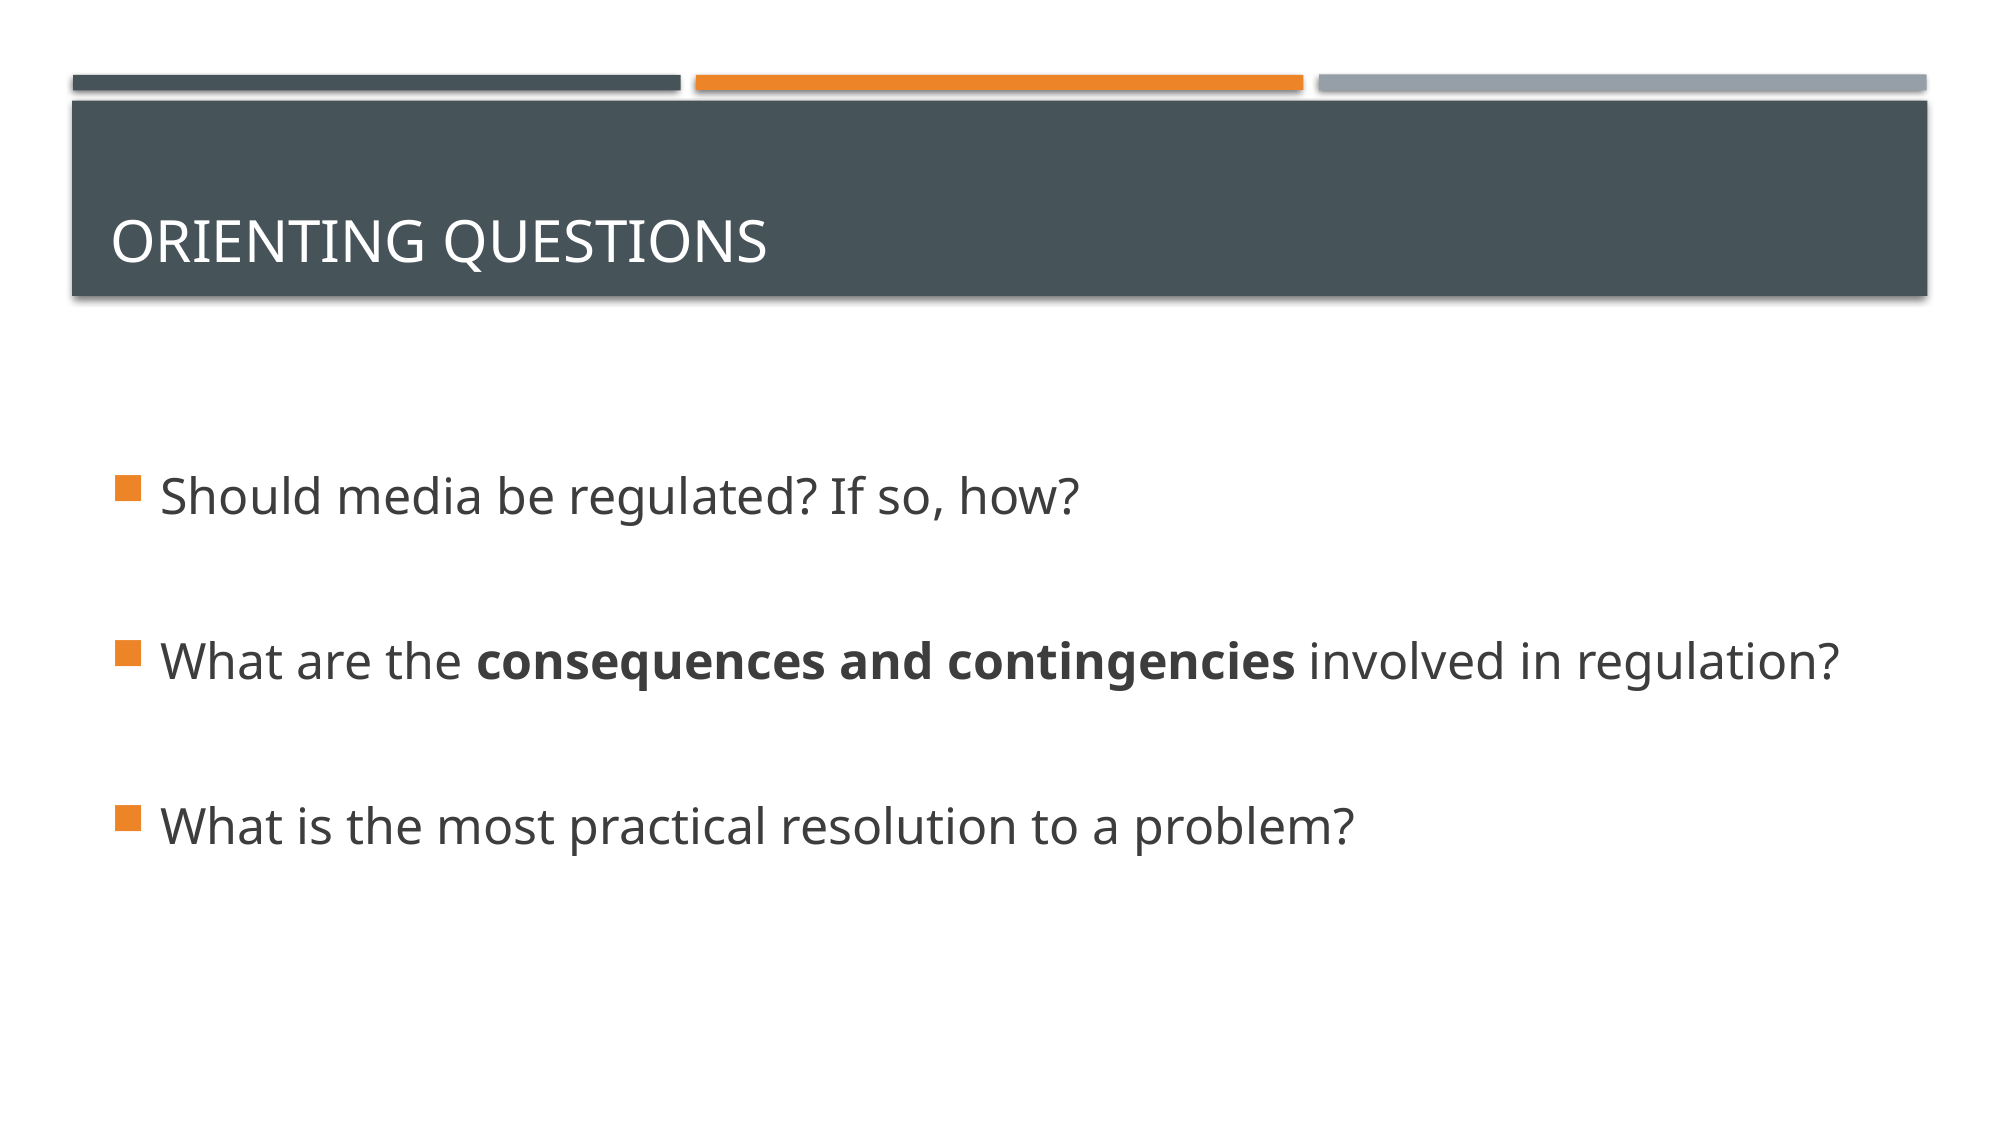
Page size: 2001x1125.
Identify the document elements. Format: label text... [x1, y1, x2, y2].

list Should media be regulated? If so, how? What are the consequences and contingencies involved in regulation? What is the most practical resolution to a problem? [95, 357, 1905, 962]
title Orienting questions [95, 115, 1905, 282]
